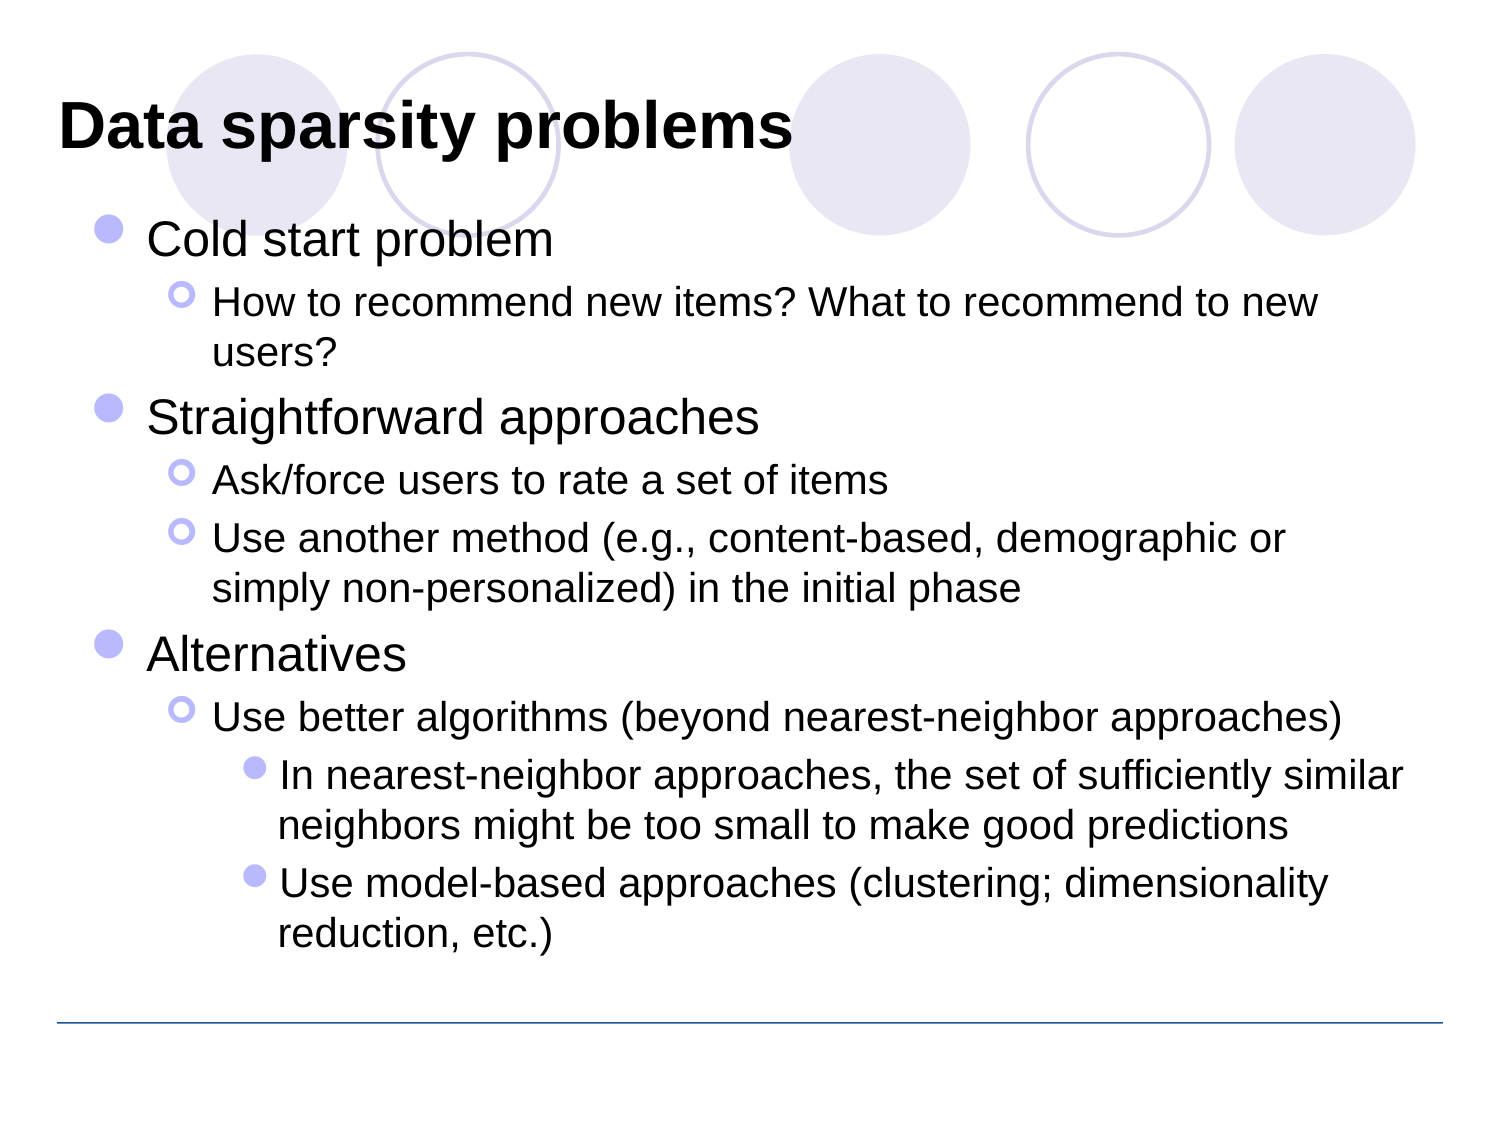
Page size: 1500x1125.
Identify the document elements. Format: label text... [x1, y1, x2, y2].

list Cold start problem How to recommend new items? What to recommend to new users? Straightforward approaches Ask/force users to rate a set of items Use another method (e.g., content-based, demographic or simply non-personalized) in the initial phase Alternatives Use better algorithms (beyond nearest-neighbor approaches) In nearest-neighbor approaches, the set of sufficiently similar neighbors might be too small to make good predictions Use model-based approaches (clustering; dimensionality reduction, etc.) [75, 198, 1425, 1039]
title Data sparsity problems [43, 49, 1416, 196]
